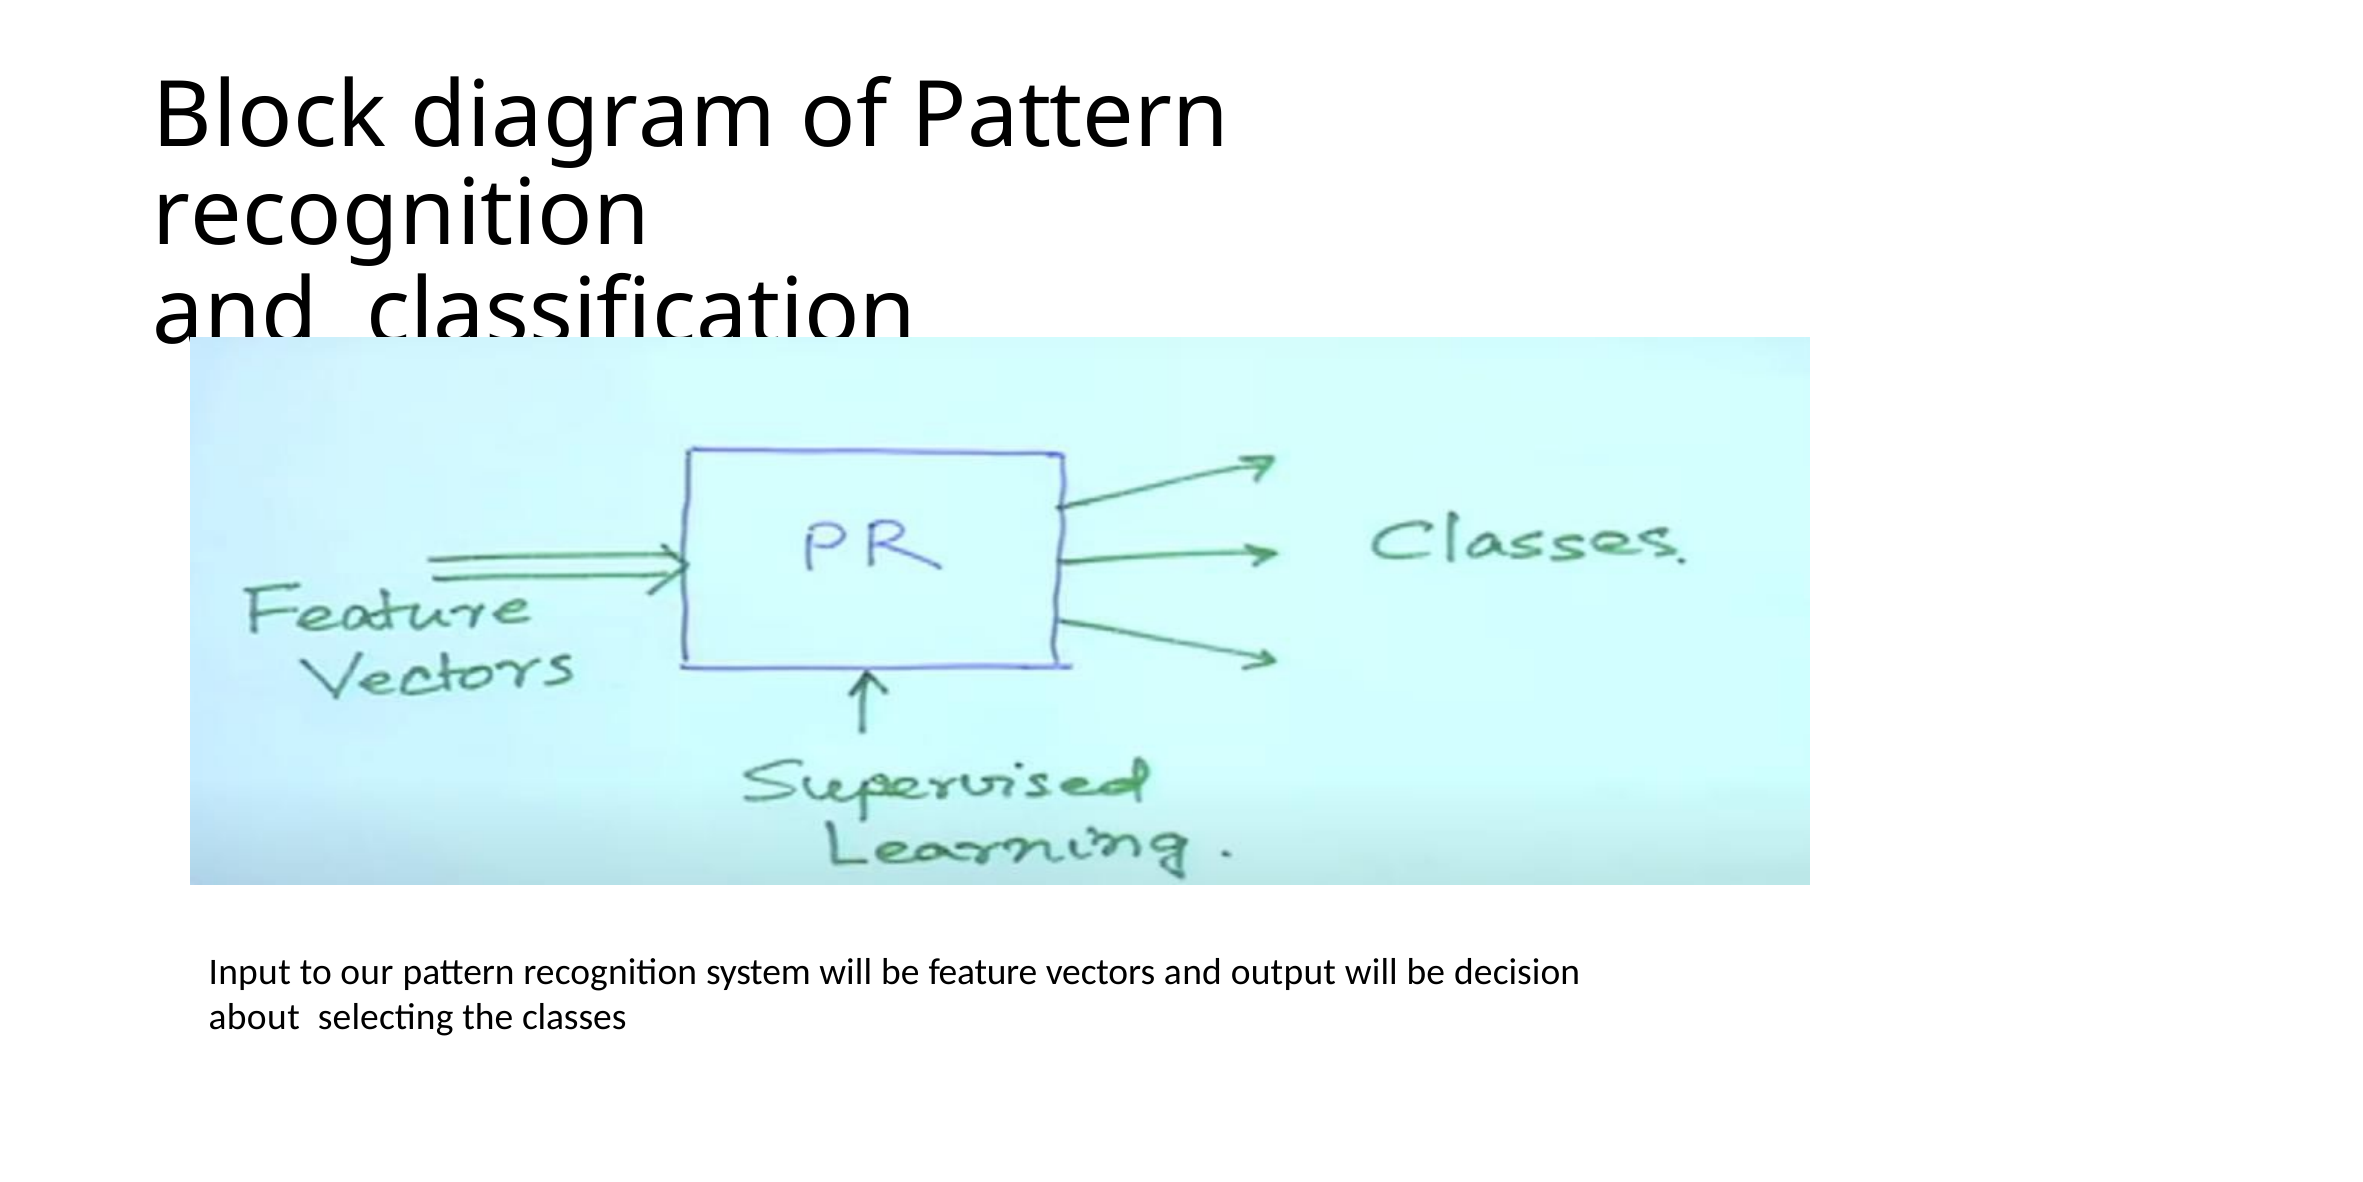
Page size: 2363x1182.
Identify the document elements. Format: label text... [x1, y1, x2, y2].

title Block diagram of Pattern recognition and classification [150, 50, 1680, 362]
text_box Input to our pattern recognition system will be feature vectors and output will be decision about selecting the classes [206, 944, 1678, 1037]
picture [190, 337, 1810, 885]
